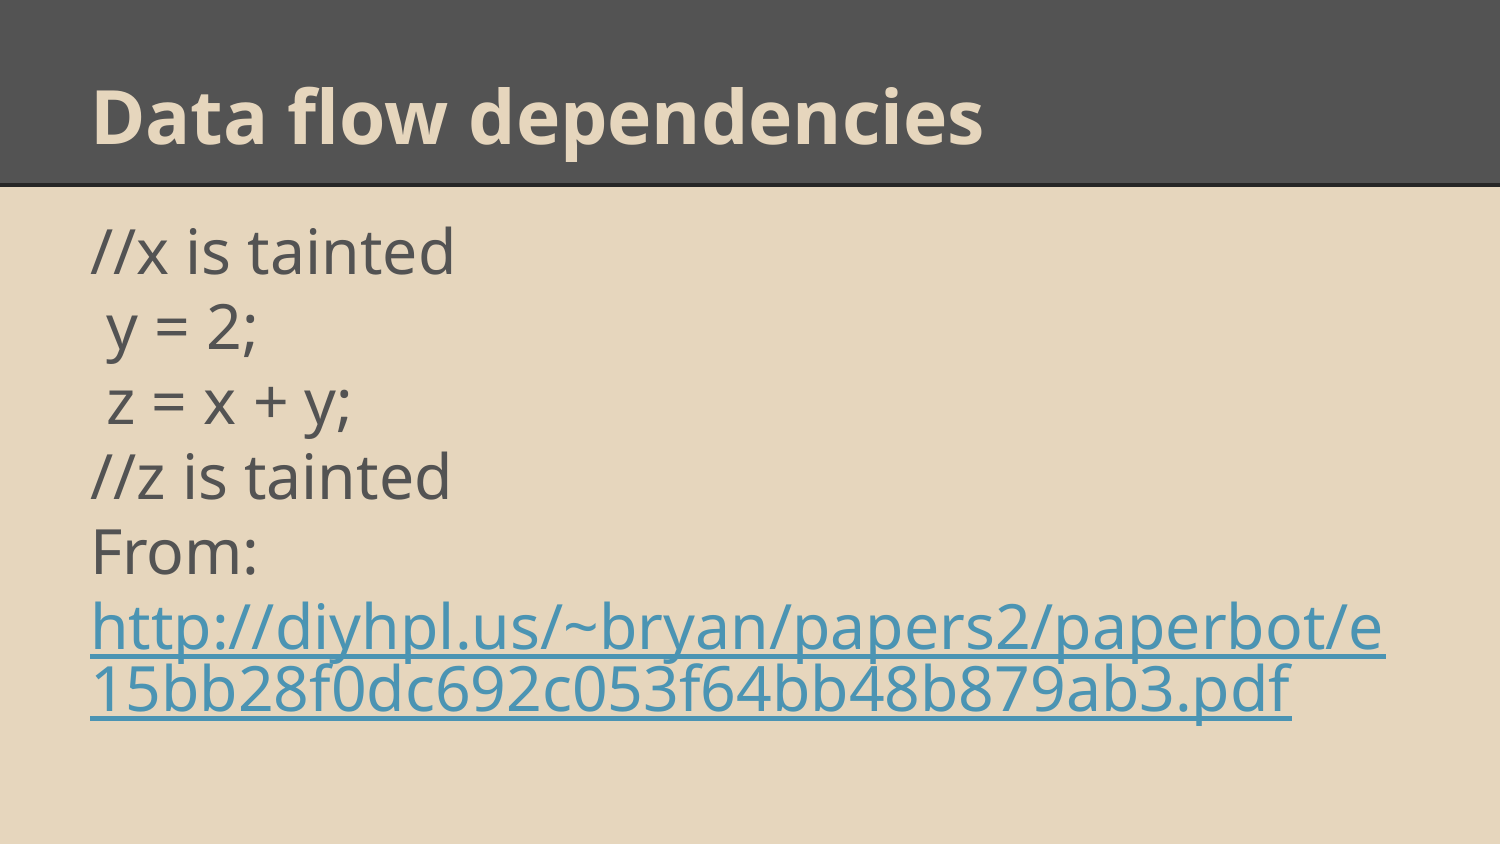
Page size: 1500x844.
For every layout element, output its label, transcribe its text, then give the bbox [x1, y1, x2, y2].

list //x is tainted y = 2; z = x + y; //z is tainted From: http://diyhpl.us/~bryan/papers2/paperbot/e15bb28f0dc692c053f64bb48b879ab3.pdf [75, 196, 1425, 808]
title Data flow dependencies [75, 33, 1425, 175]
